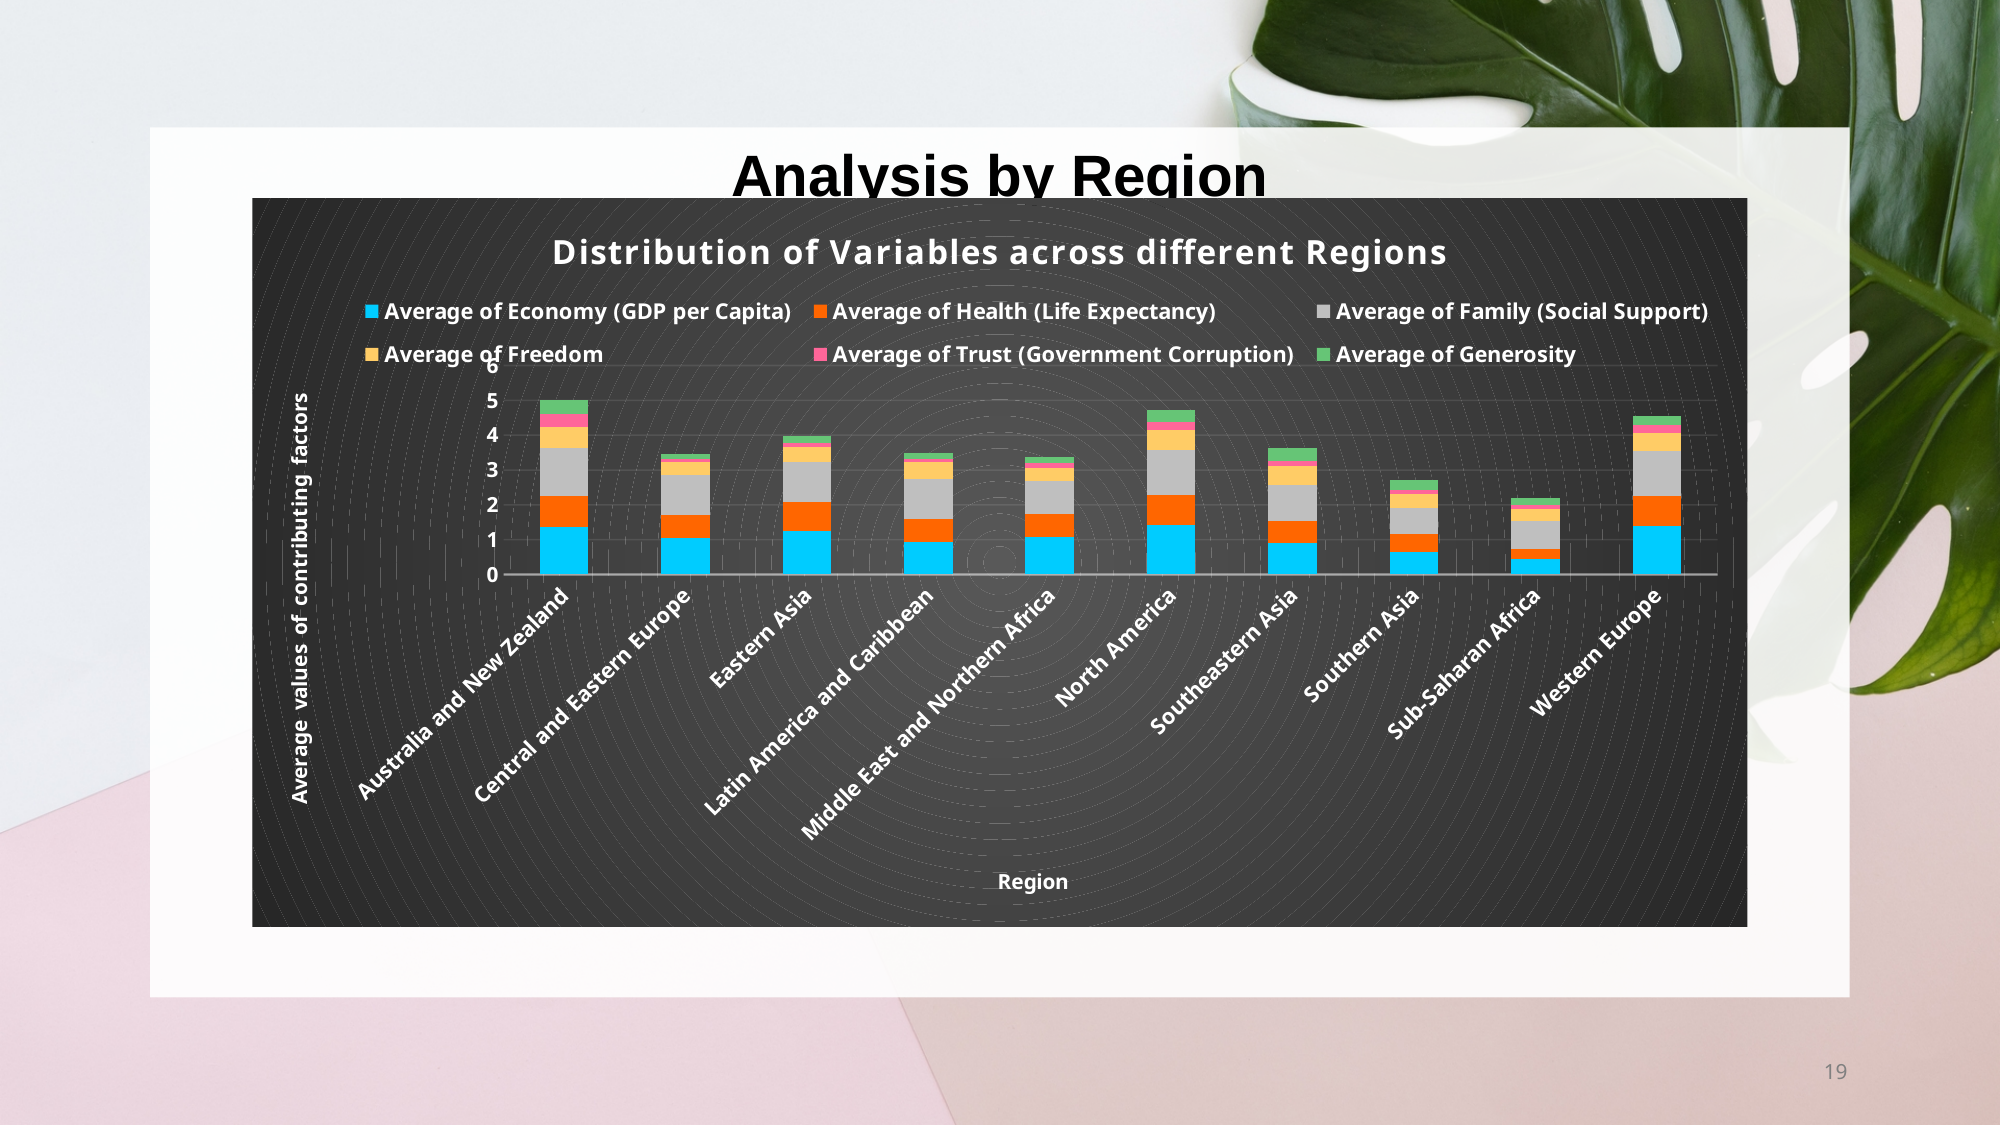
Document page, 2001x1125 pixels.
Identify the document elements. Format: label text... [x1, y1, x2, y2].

slide_number 19 [1412, 1042, 1863, 1103]
text_box Analysis by Region [143, 130, 1856, 216]
chart [252, 198, 1748, 927]
picture [0, 0, 2000, 1125]
